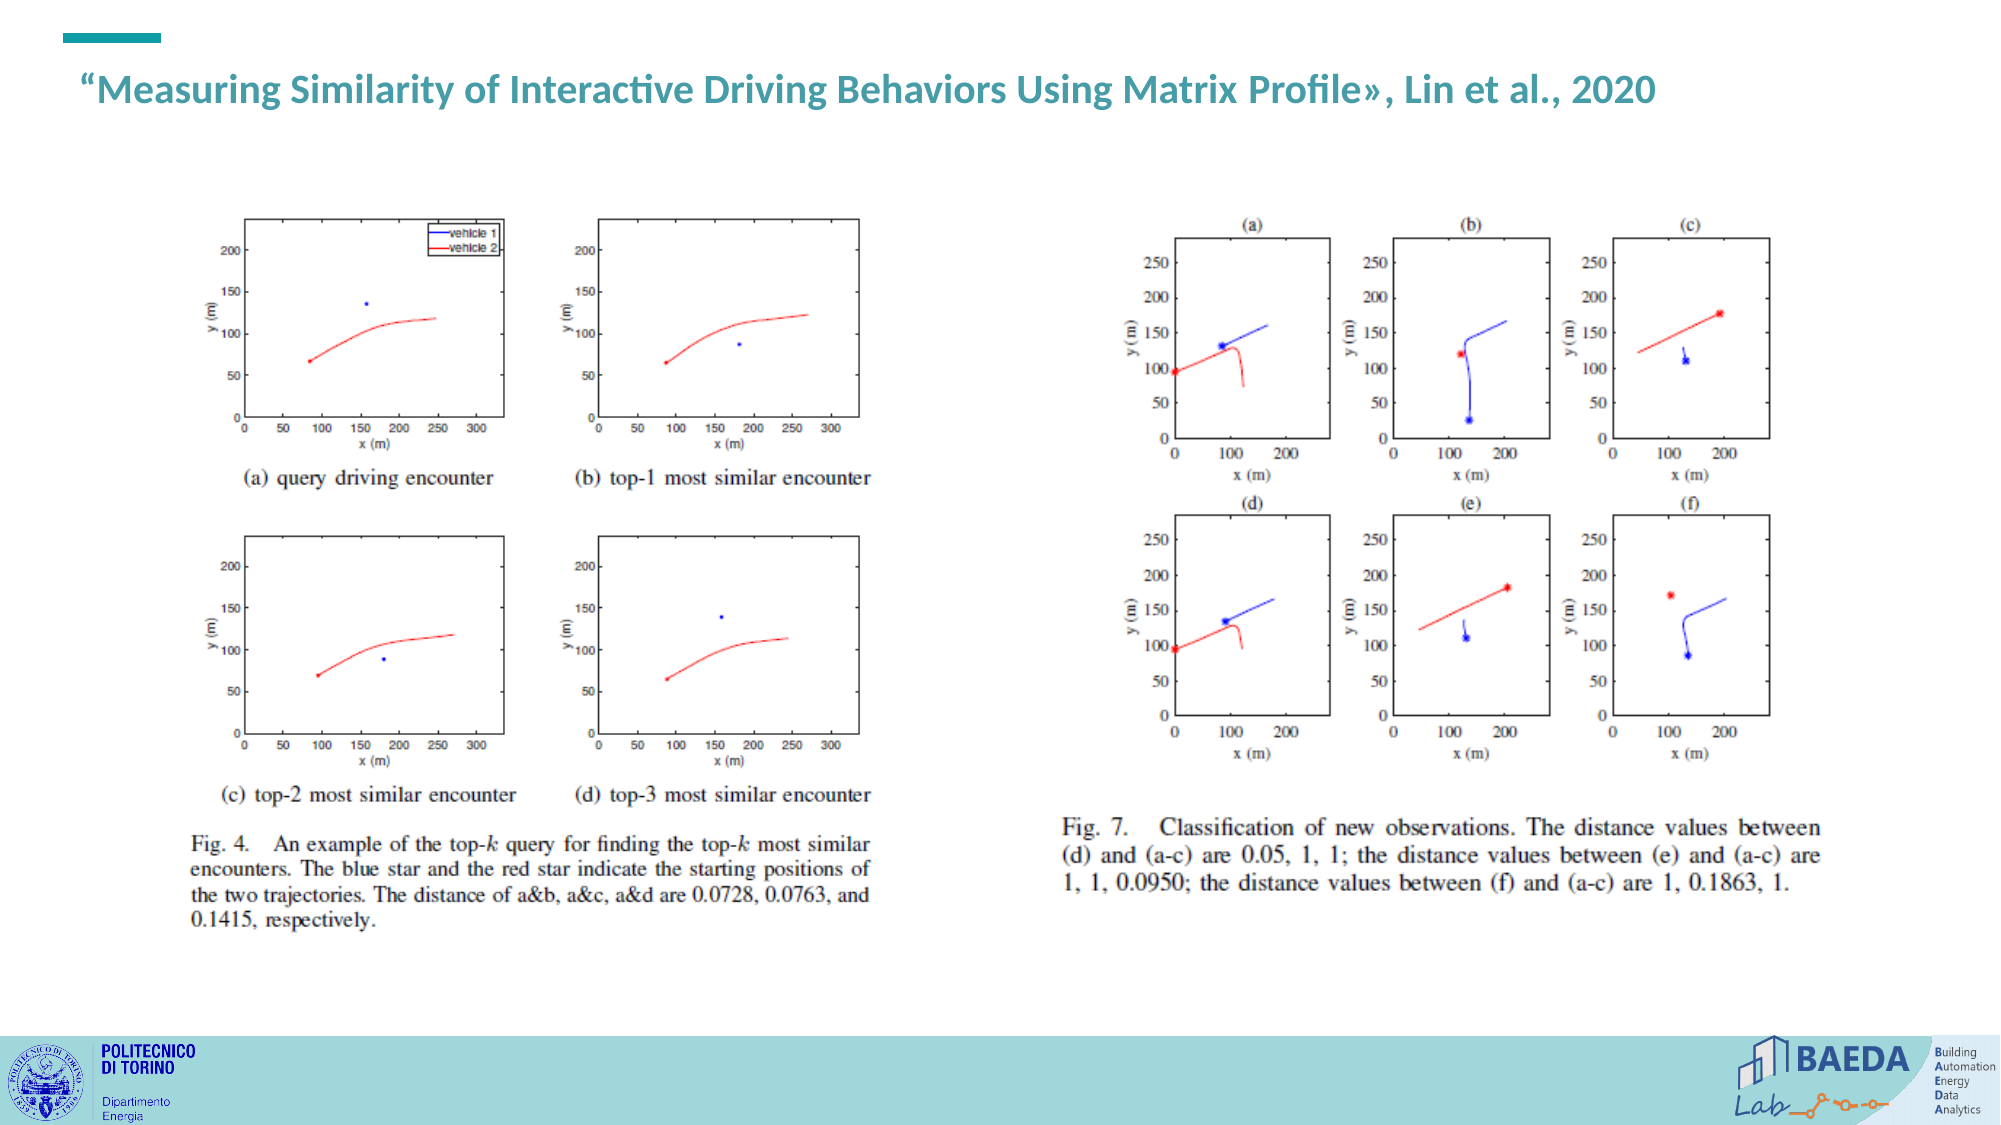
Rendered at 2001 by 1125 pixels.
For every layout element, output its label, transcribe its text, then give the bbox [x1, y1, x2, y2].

title “Measuring Similarity of Interactive Driving Behaviors Using Matrix Profile», Lin et al., 2020 [63, 60, 1937, 123]
picture [1038, 197, 1844, 943]
picture [1716, 1025, 2001, 1125]
picture [8, 1044, 195, 1123]
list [125, 196, 927, 956]
